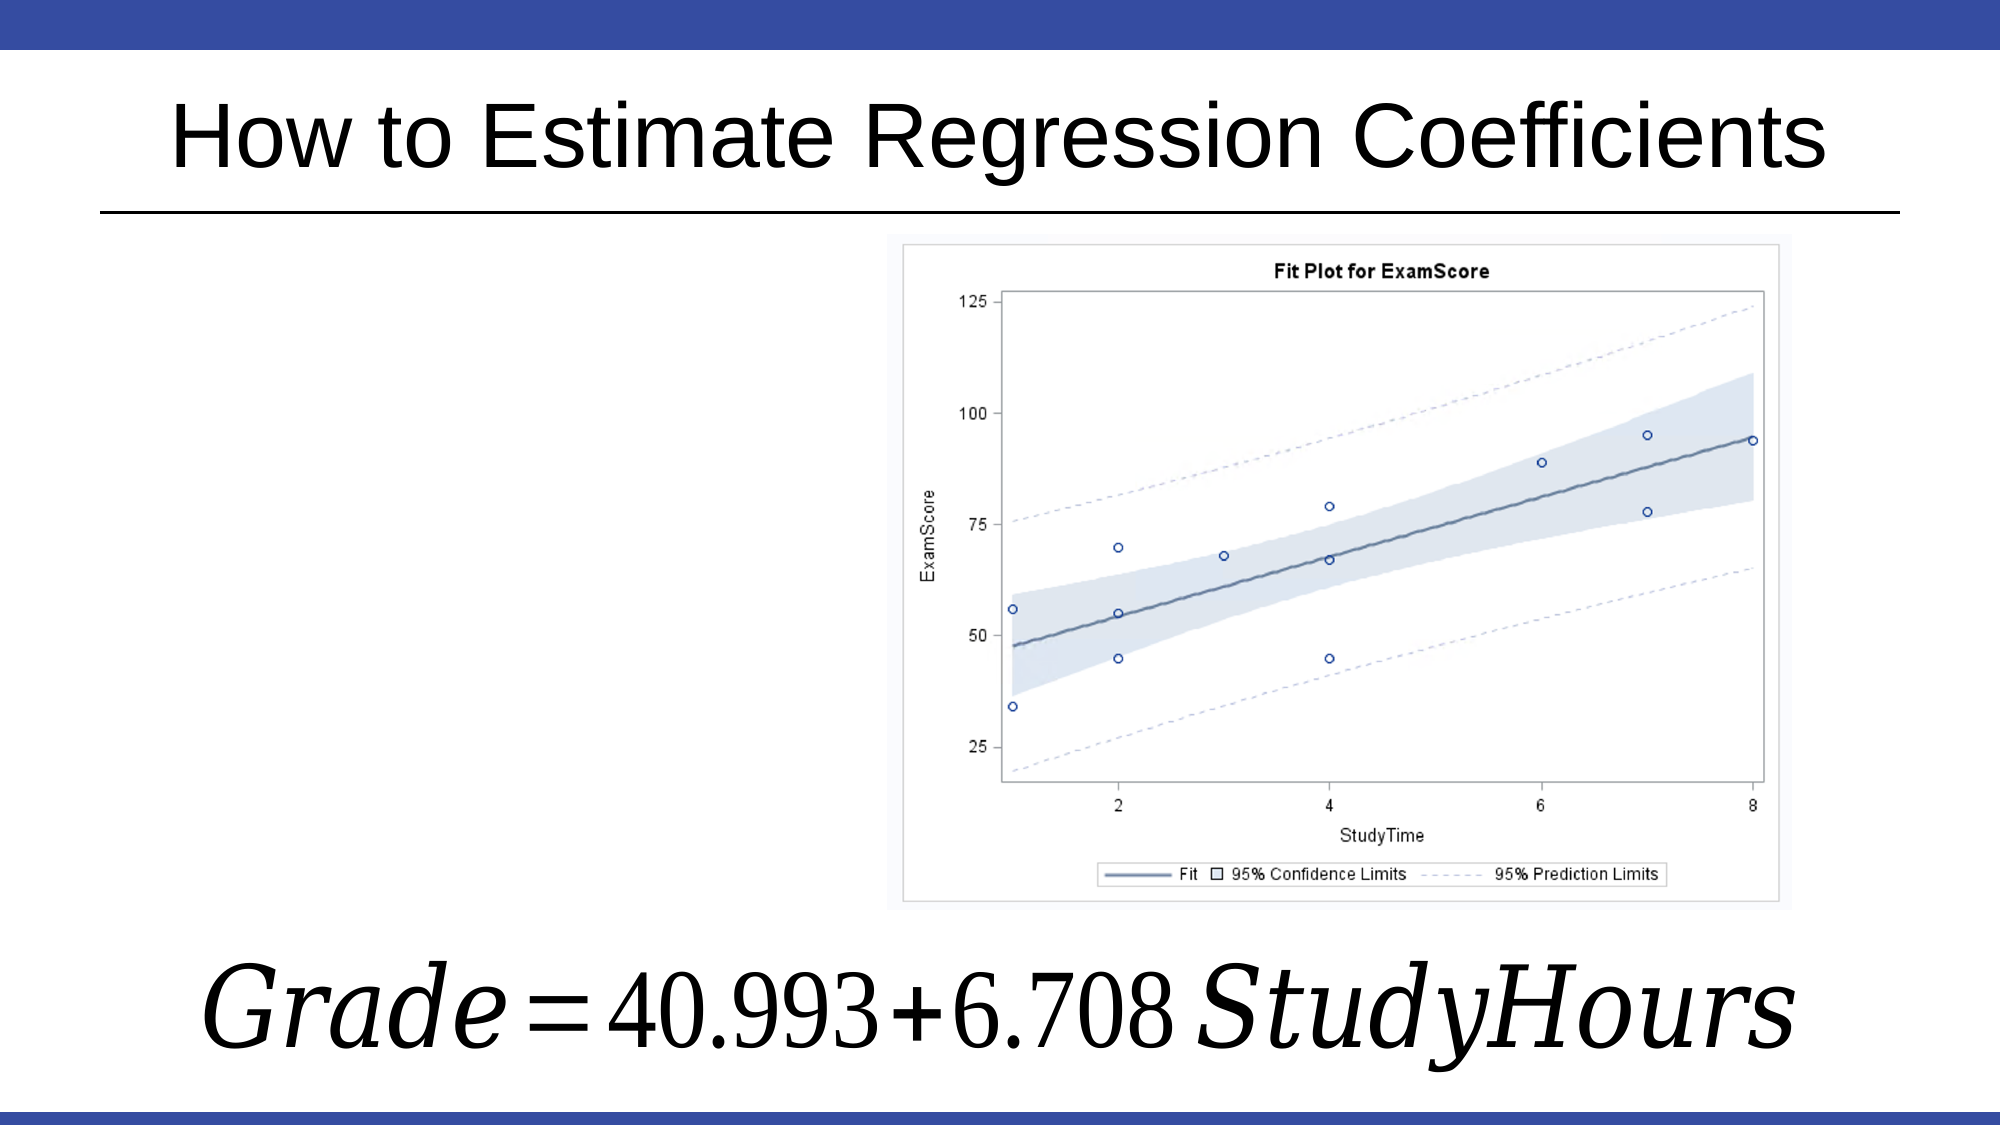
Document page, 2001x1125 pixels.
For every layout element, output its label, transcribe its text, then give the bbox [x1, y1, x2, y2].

picture [887, 234, 1792, 910]
title How to Estimate Regression Coefficients [99, 37, 1900, 225]
